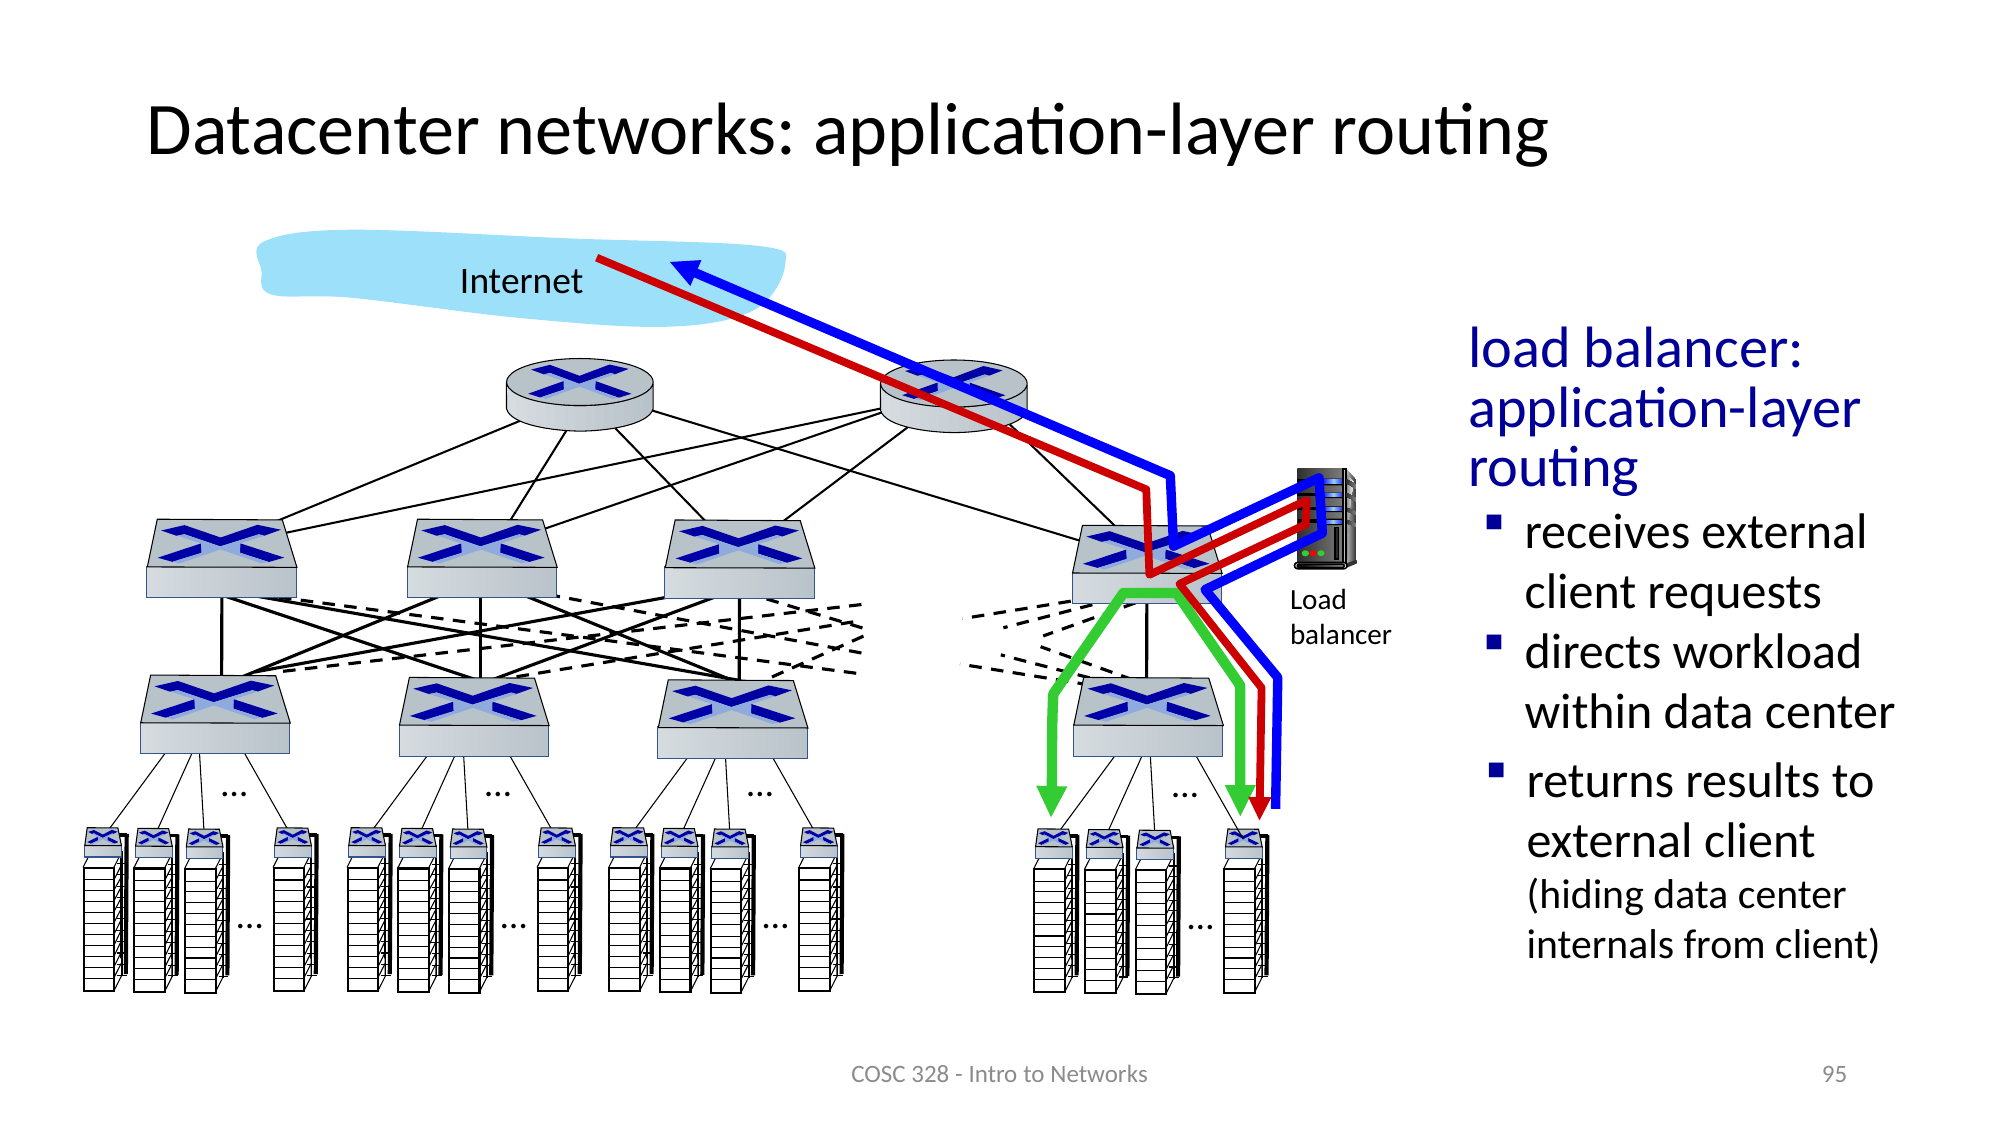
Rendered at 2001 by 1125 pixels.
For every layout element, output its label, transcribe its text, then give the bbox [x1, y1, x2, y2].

text_box returns results to external client (hiding data center internals from client) [1455, 739, 1959, 975]
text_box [1294, 468, 1357, 569]
text_box [1268, 489, 1294, 517]
slide_number 95 [1412, 1042, 1863, 1103]
text_box Internet [256, 229, 787, 327]
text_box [83, 358, 1268, 994]
text_box [669, 261, 896, 358]
text_box load balancer: application-layer routing receives external client requests directs workload within data center [1453, 312, 1957, 746]
text_box Load balancer [1275, 572, 1453, 658]
text_box [596, 257, 835, 358]
text_box [1268, 665, 1278, 809]
title Datacenter networks: application-layer routing [131, 57, 1857, 205]
footer COSC 328 - Intro to Networks [662, 1042, 1338, 1103]
text_box [1268, 531, 1294, 560]
text_box [1268, 506, 1294, 543]
